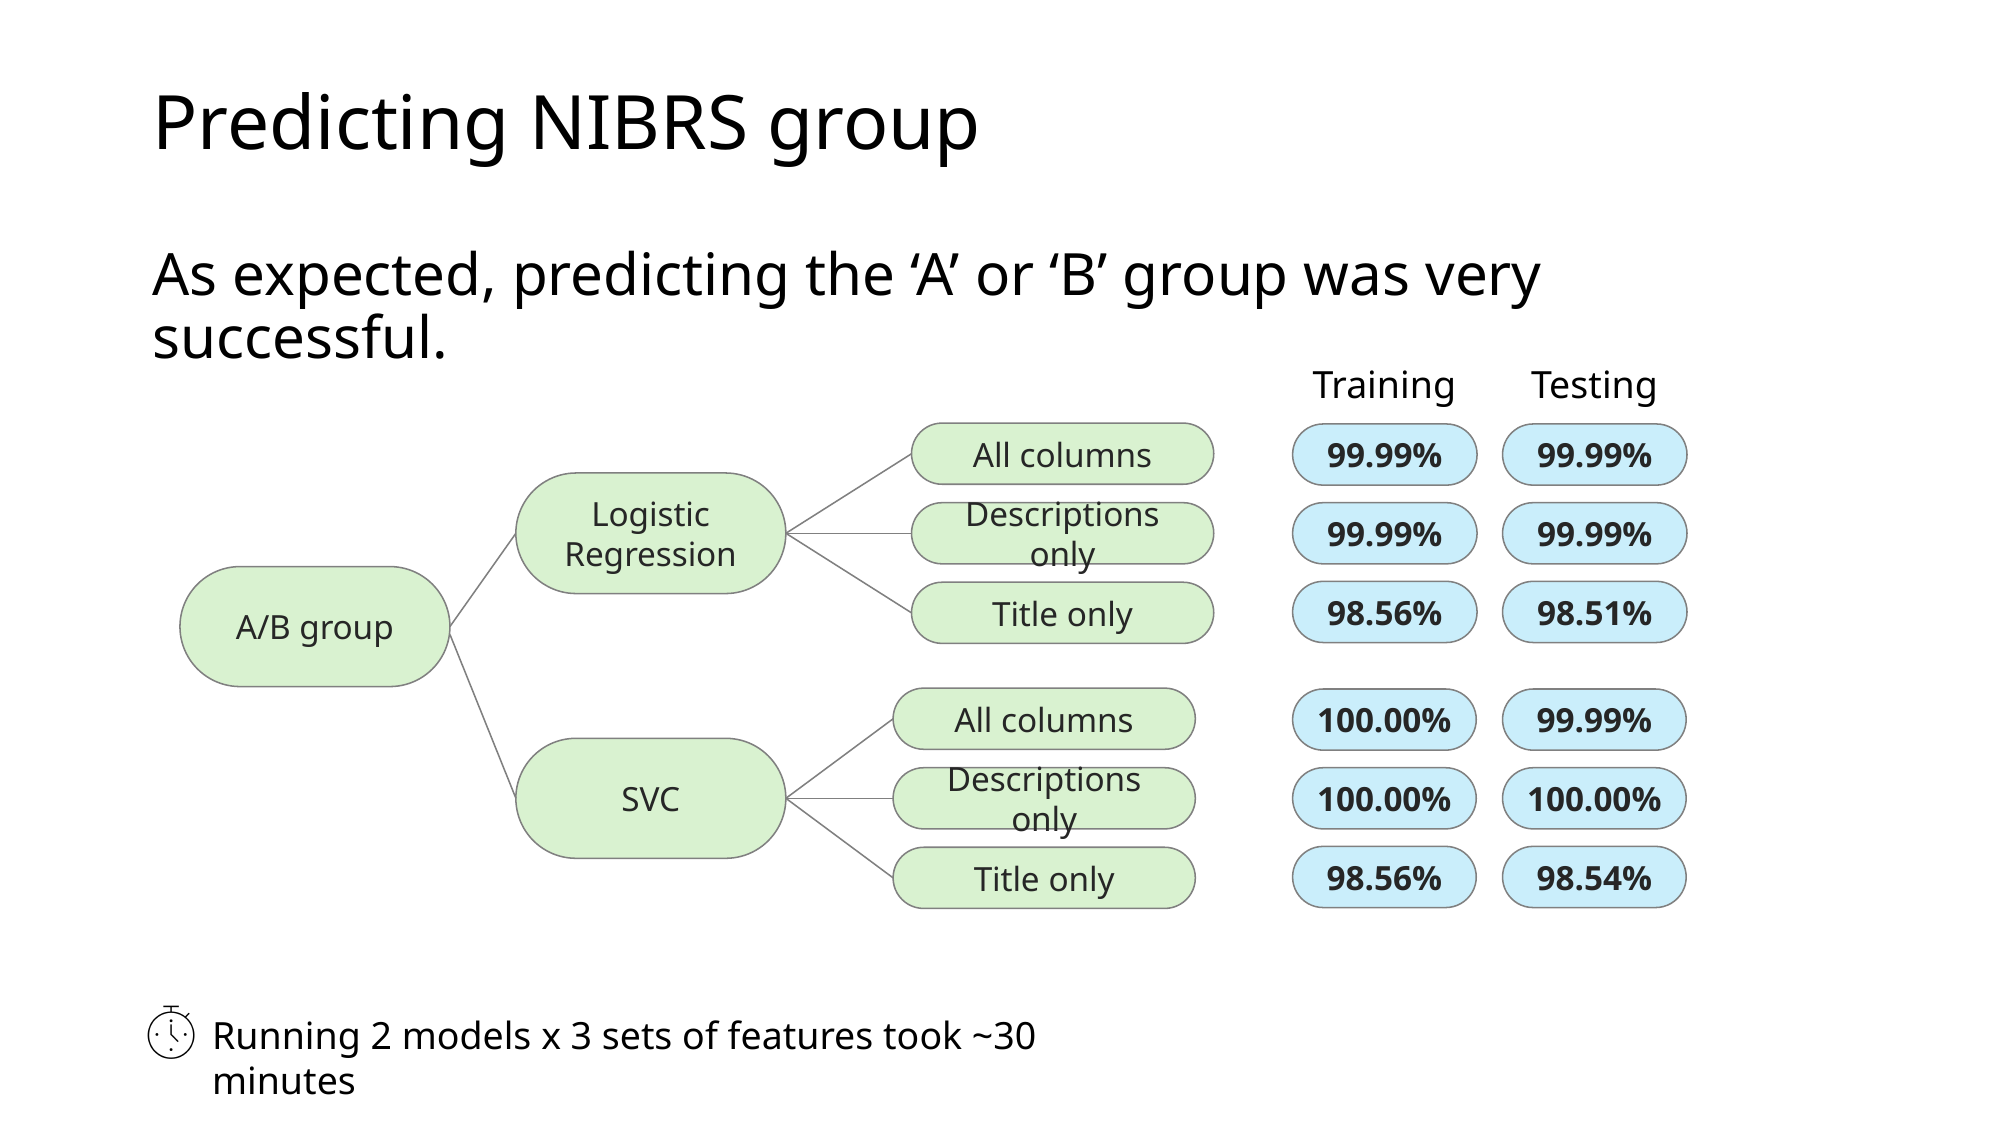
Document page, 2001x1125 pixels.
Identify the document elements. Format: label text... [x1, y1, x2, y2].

list As expected, predicting the ‘A’ or ‘B’ group was very successful. [137, 237, 1863, 335]
title Predicting NIBRS group [137, 59, 1863, 191]
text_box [179, 352, 1688, 909]
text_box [136, 997, 1198, 1066]
